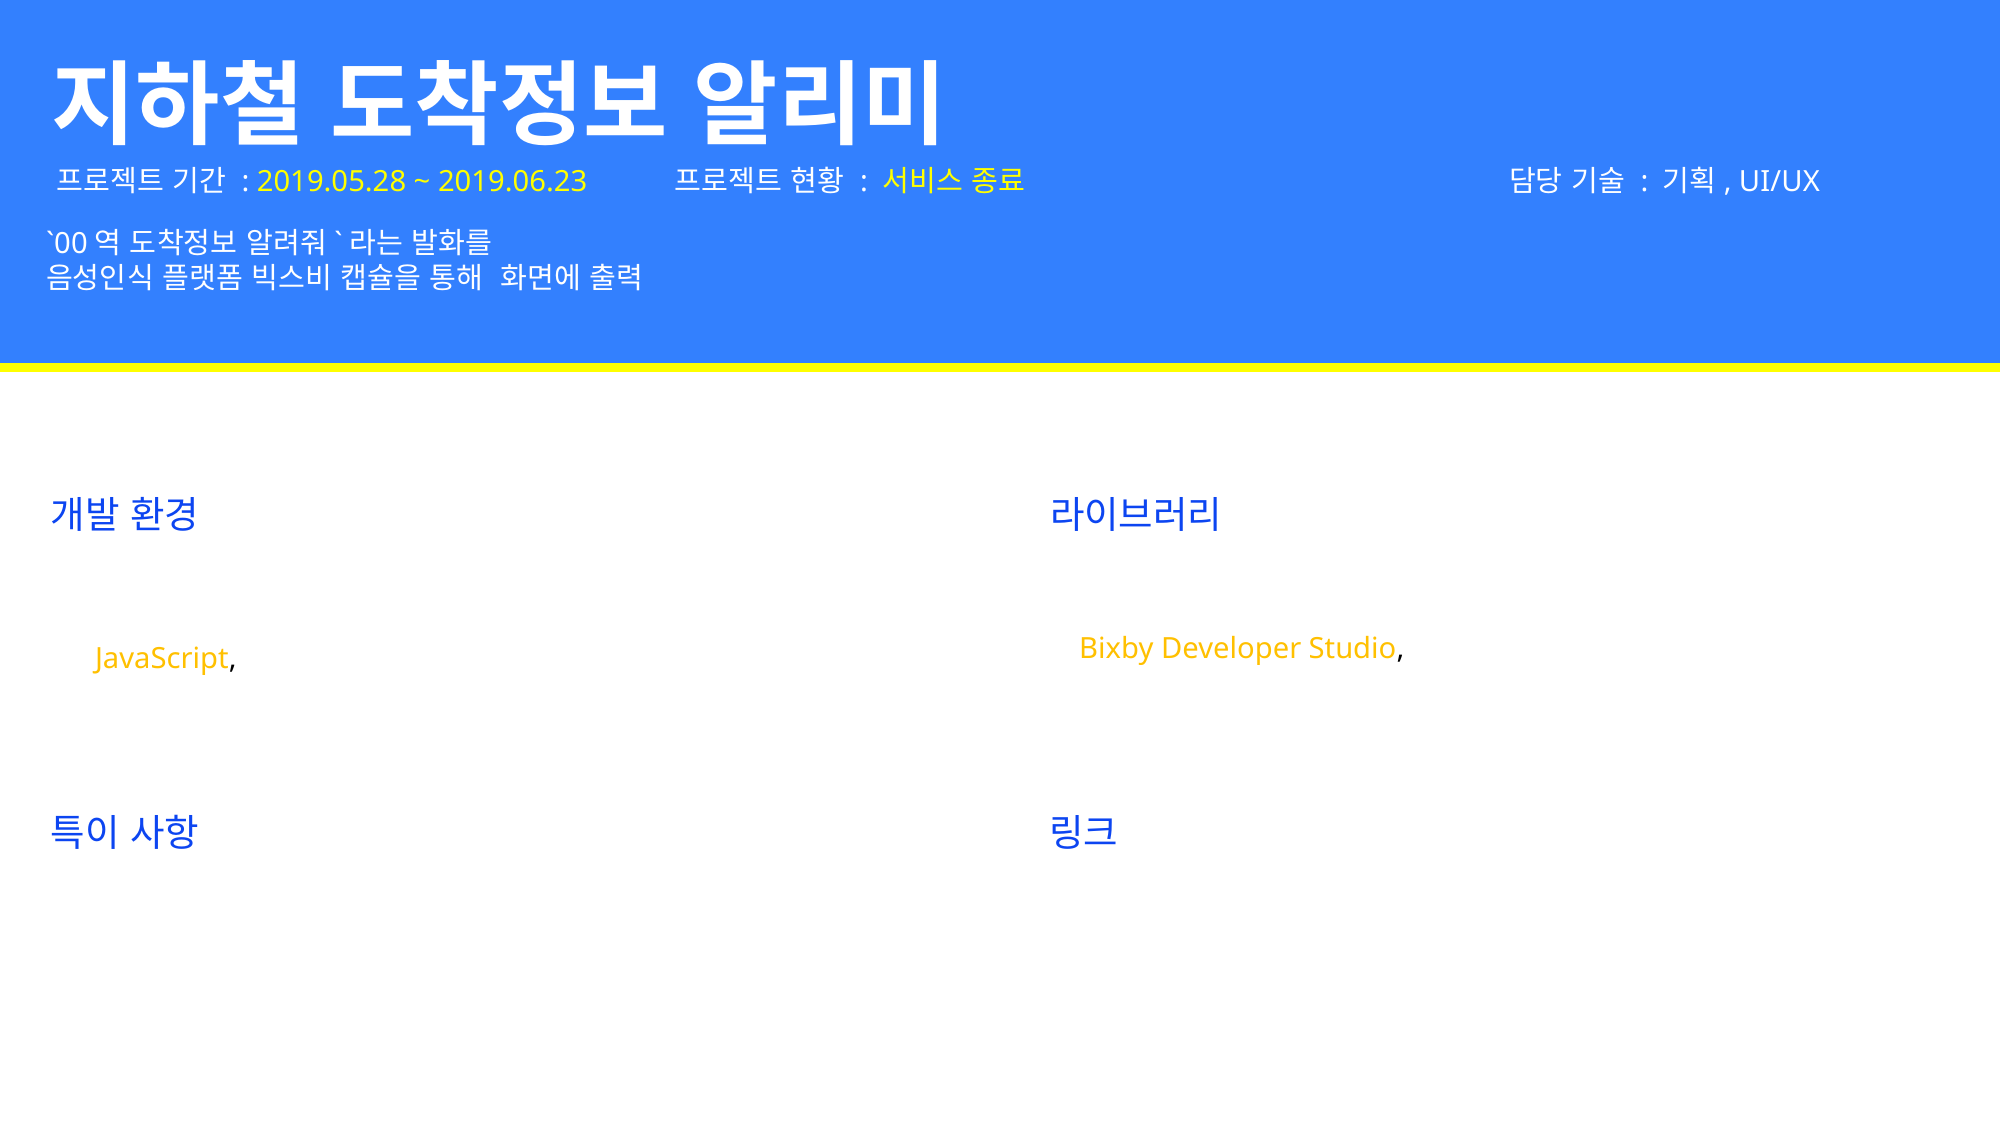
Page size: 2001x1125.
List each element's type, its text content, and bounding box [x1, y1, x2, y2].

text_box 특이 사항 [35, 801, 214, 861]
text_box 개발 환경 [35, 483, 214, 544]
text_box 링크 [1034, 801, 1134, 861]
text_box 라이브러리 [1035, 483, 1238, 544]
text_box 담당 기술 : 기획, UI/UX [1494, 155, 1835, 205]
text_box Bixby Developer Studio, [1064, 622, 1420, 672]
text_box [0, 0, 2000, 363]
text_box 프로젝트 현황 : 서비스 종료 [659, 155, 1041, 205]
text_box JavaScript, [80, 632, 252, 683]
text_box `00역 도착정보 알려줘`라는 발화를 음성인식 플랫폼 빅스비 캡슐을 통해 화면에 출력 [31, 216, 659, 302]
text_box 프로젝트 기간 : 2019.05.28 ~ 2019.06.23 [41, 155, 603, 205]
text_box 지하철 도착정보 알리미 [36, 38, 963, 164]
